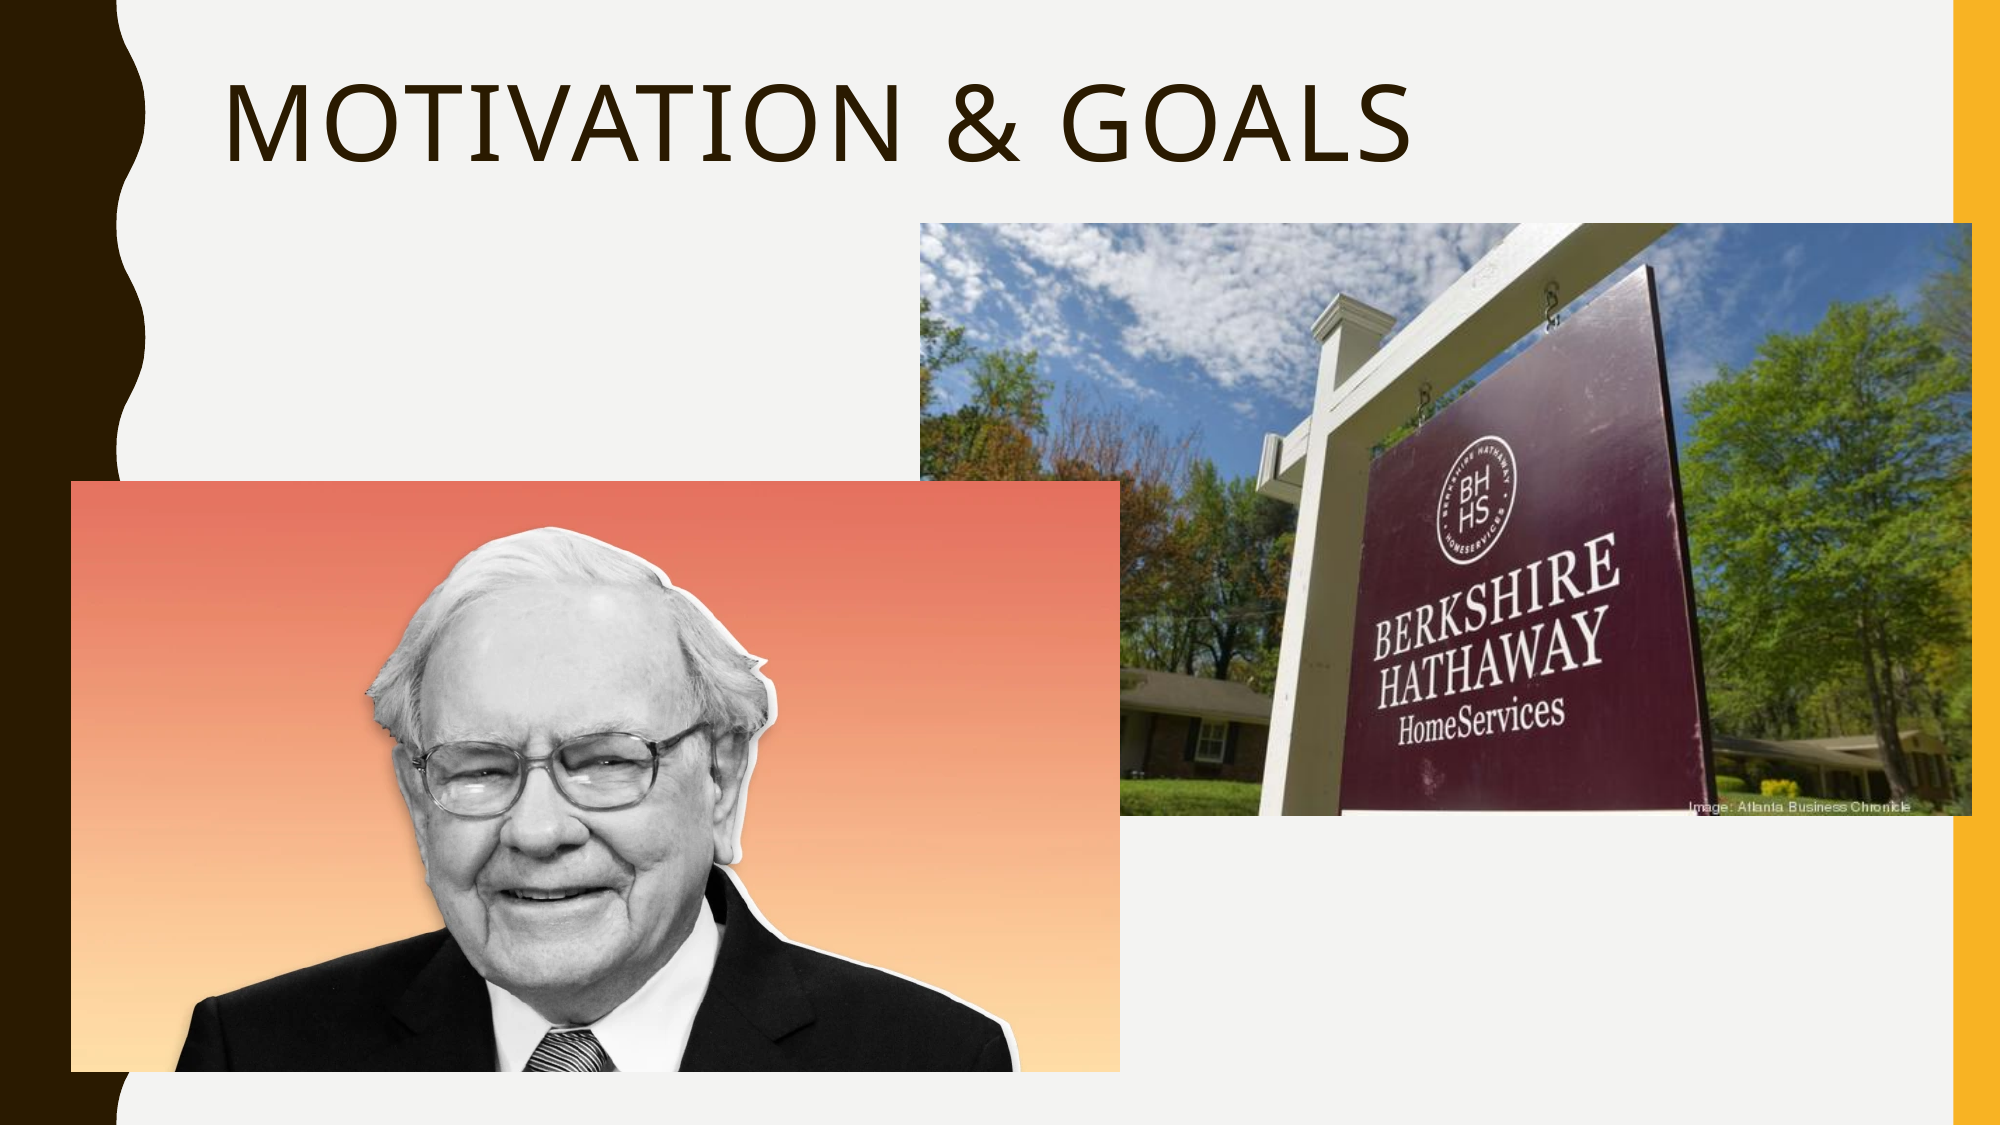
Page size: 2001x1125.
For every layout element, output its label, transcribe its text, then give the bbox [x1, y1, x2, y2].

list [71, 481, 1120, 1072]
picture [920, 223, 1972, 816]
title Motivation & goals [205, 62, 1875, 308]
